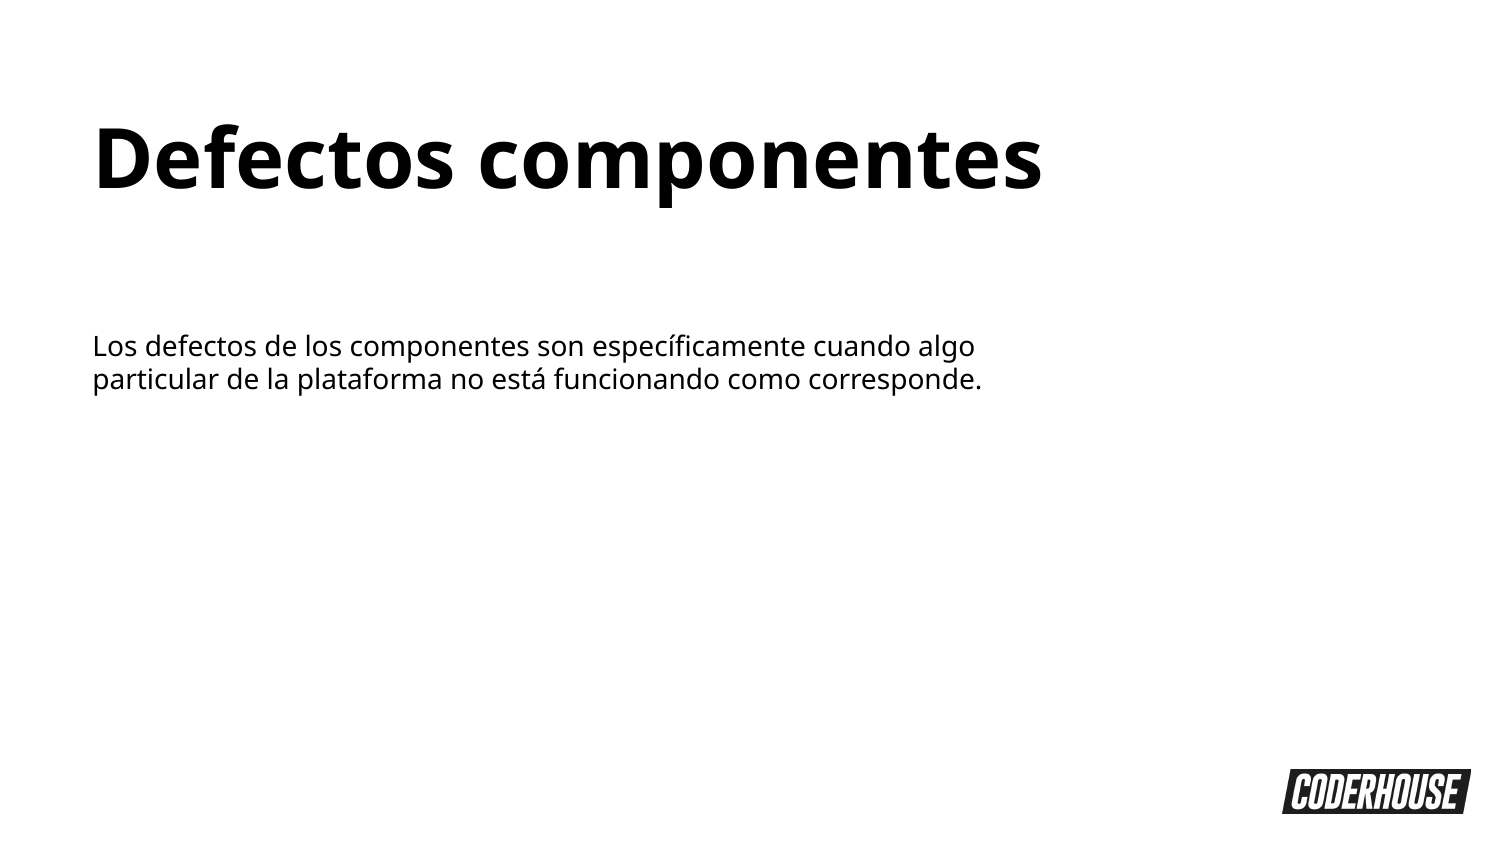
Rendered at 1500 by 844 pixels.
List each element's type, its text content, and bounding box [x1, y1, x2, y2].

picture [1281, 769, 1471, 814]
text_box Los defectos de los componentes son específicamente cuando algo particular de la plataforma no está funcionando como corresponde. [77, 312, 1061, 445]
text_box Defectos componentes [77, 101, 1414, 222]
